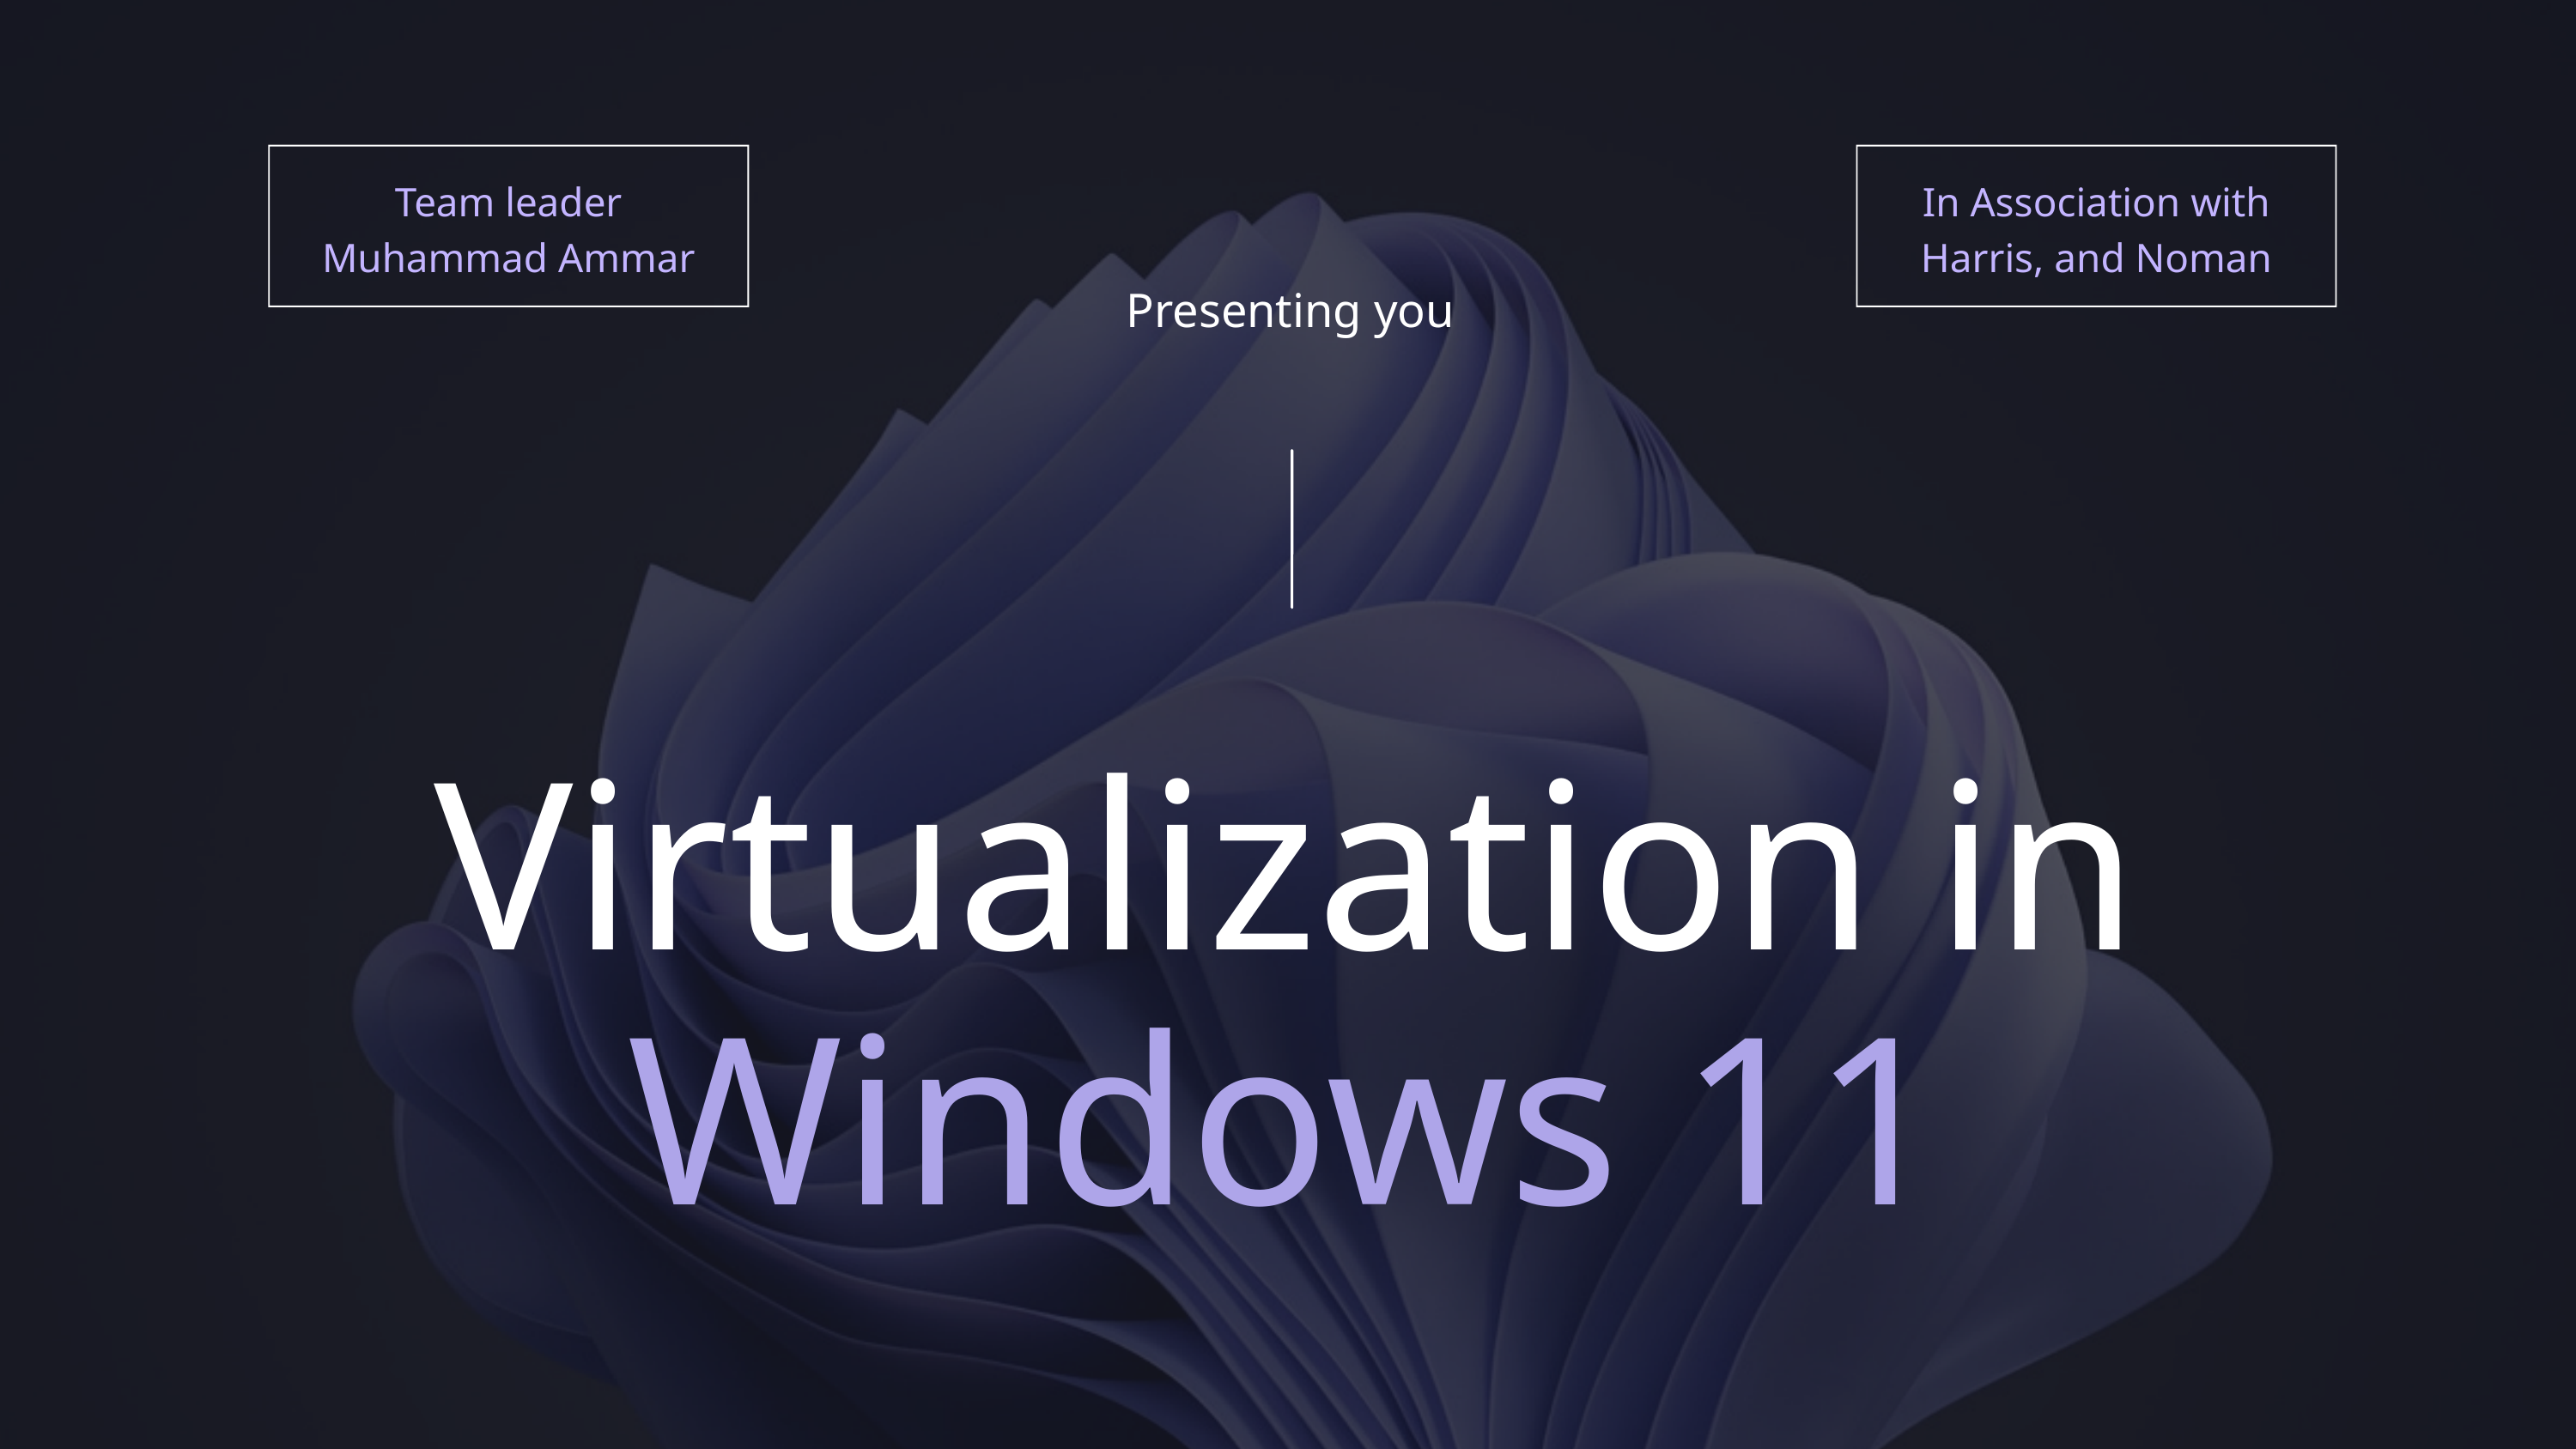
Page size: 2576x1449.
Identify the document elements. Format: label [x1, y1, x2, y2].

text_box [1856, 144, 2337, 308]
text_box [268, 144, 750, 308]
picture [0, 0, 2576, 1449]
